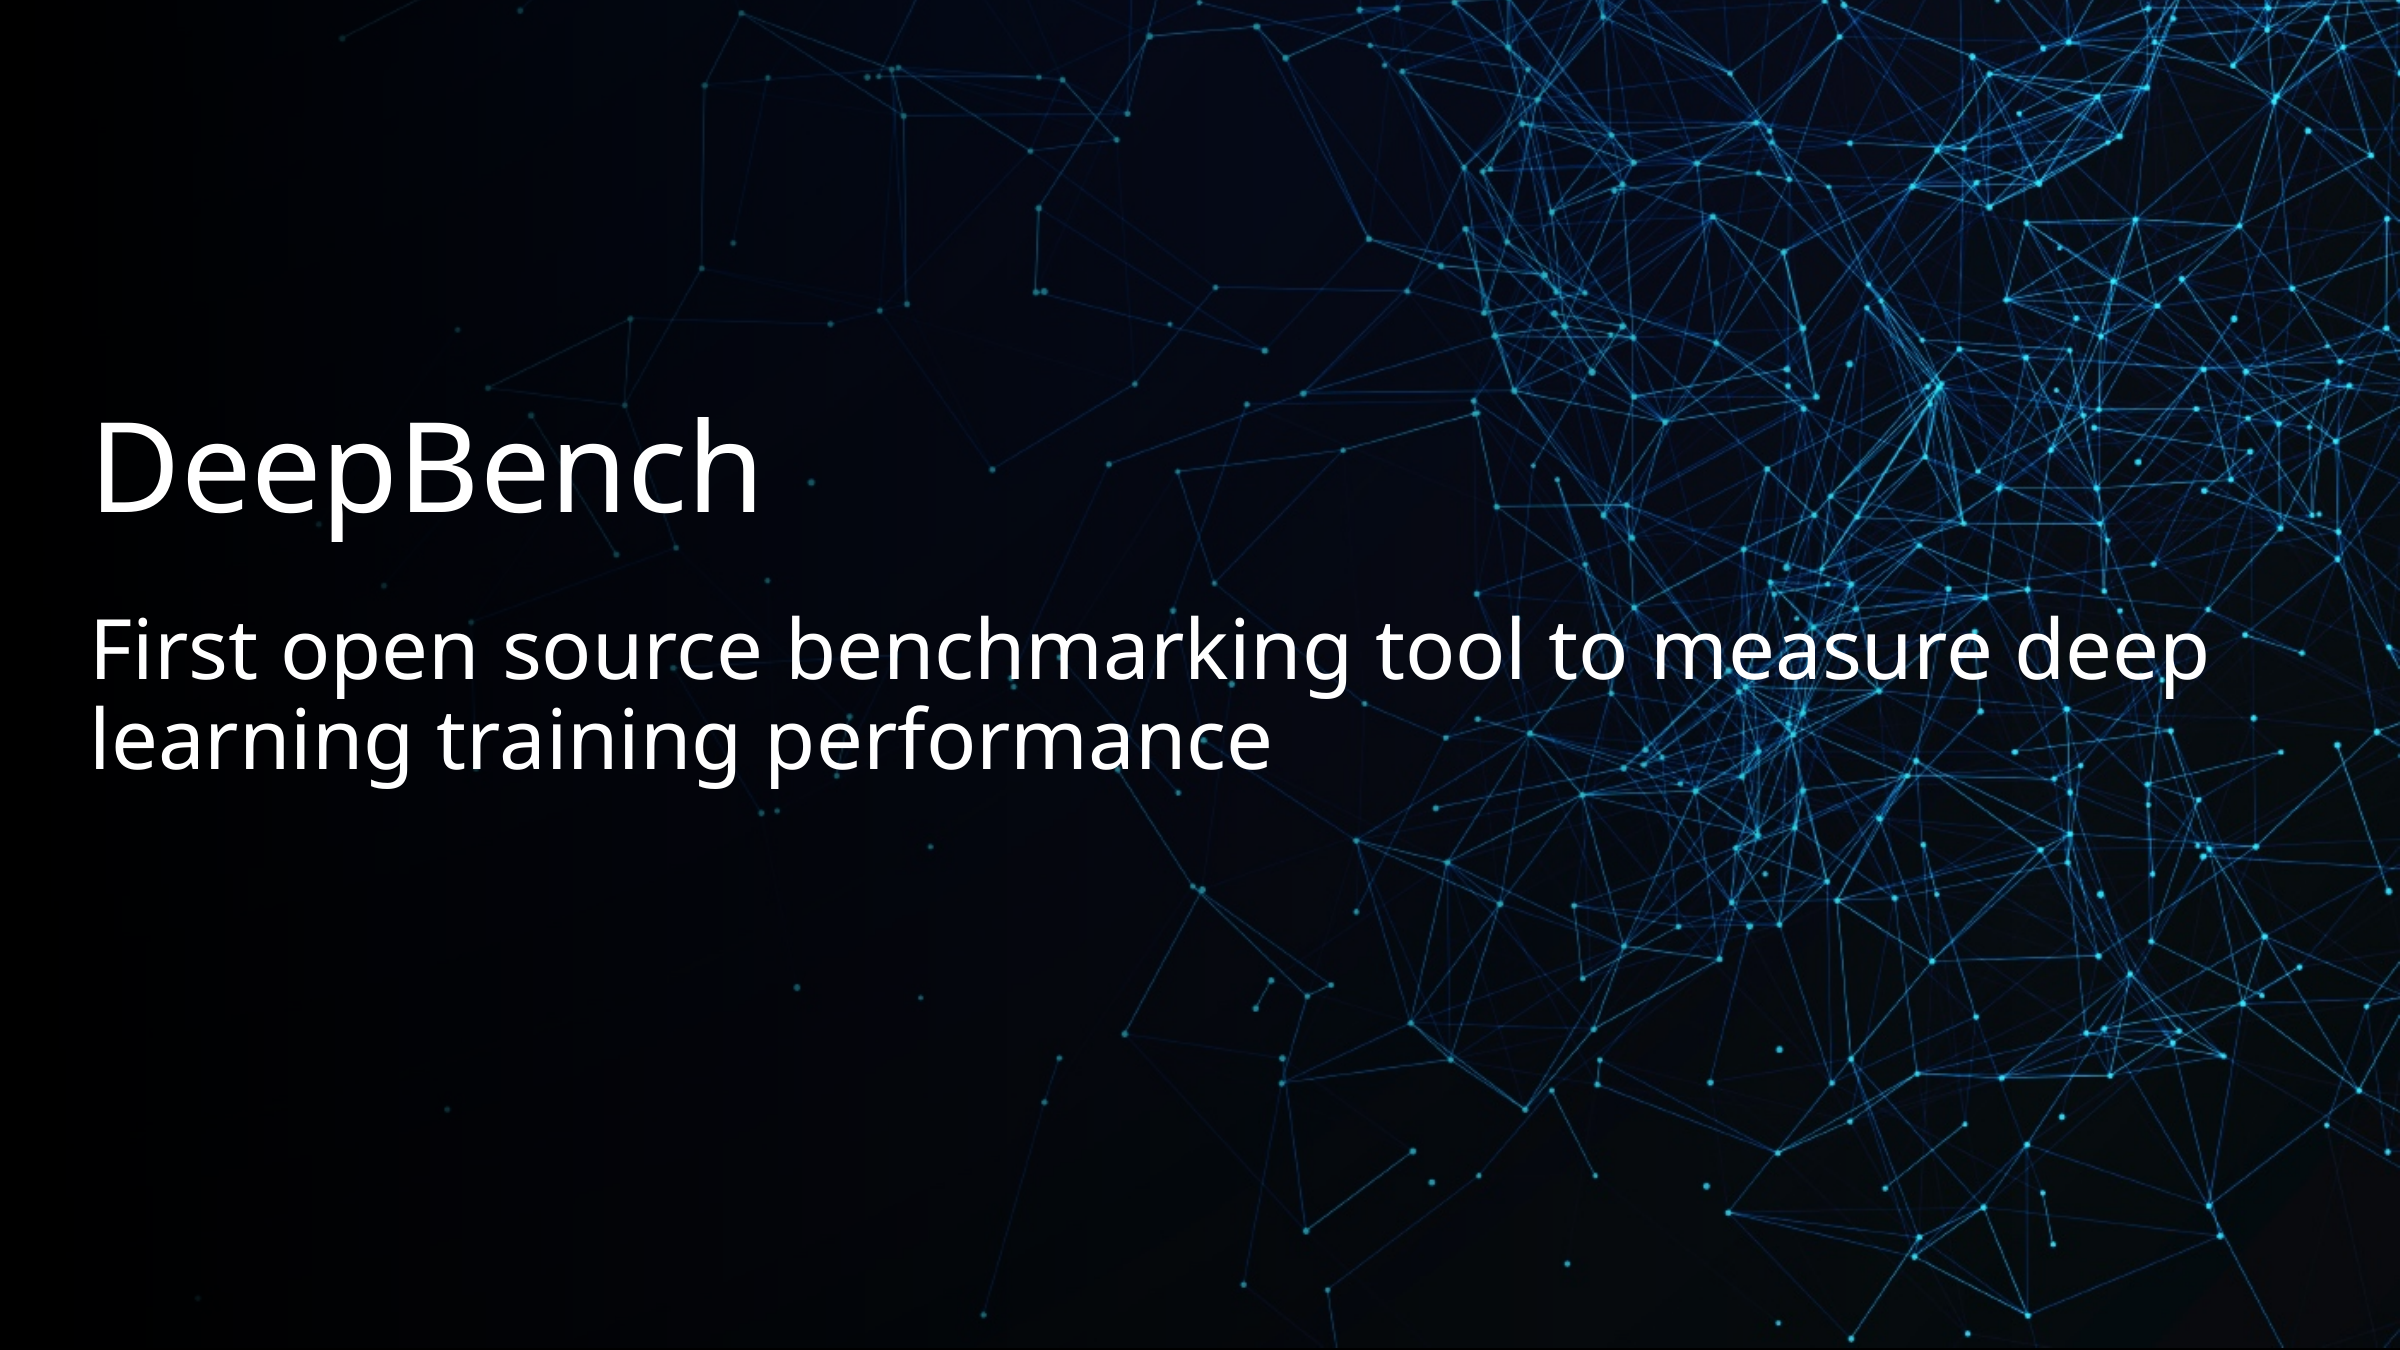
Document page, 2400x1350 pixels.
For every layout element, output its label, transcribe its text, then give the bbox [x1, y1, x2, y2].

text_box First open source benchmarking tool to measure deep learning training performance [75, 599, 2325, 713]
picture [391, 0, 2400, 1348]
text_box DeepBench [75, 292, 2325, 555]
